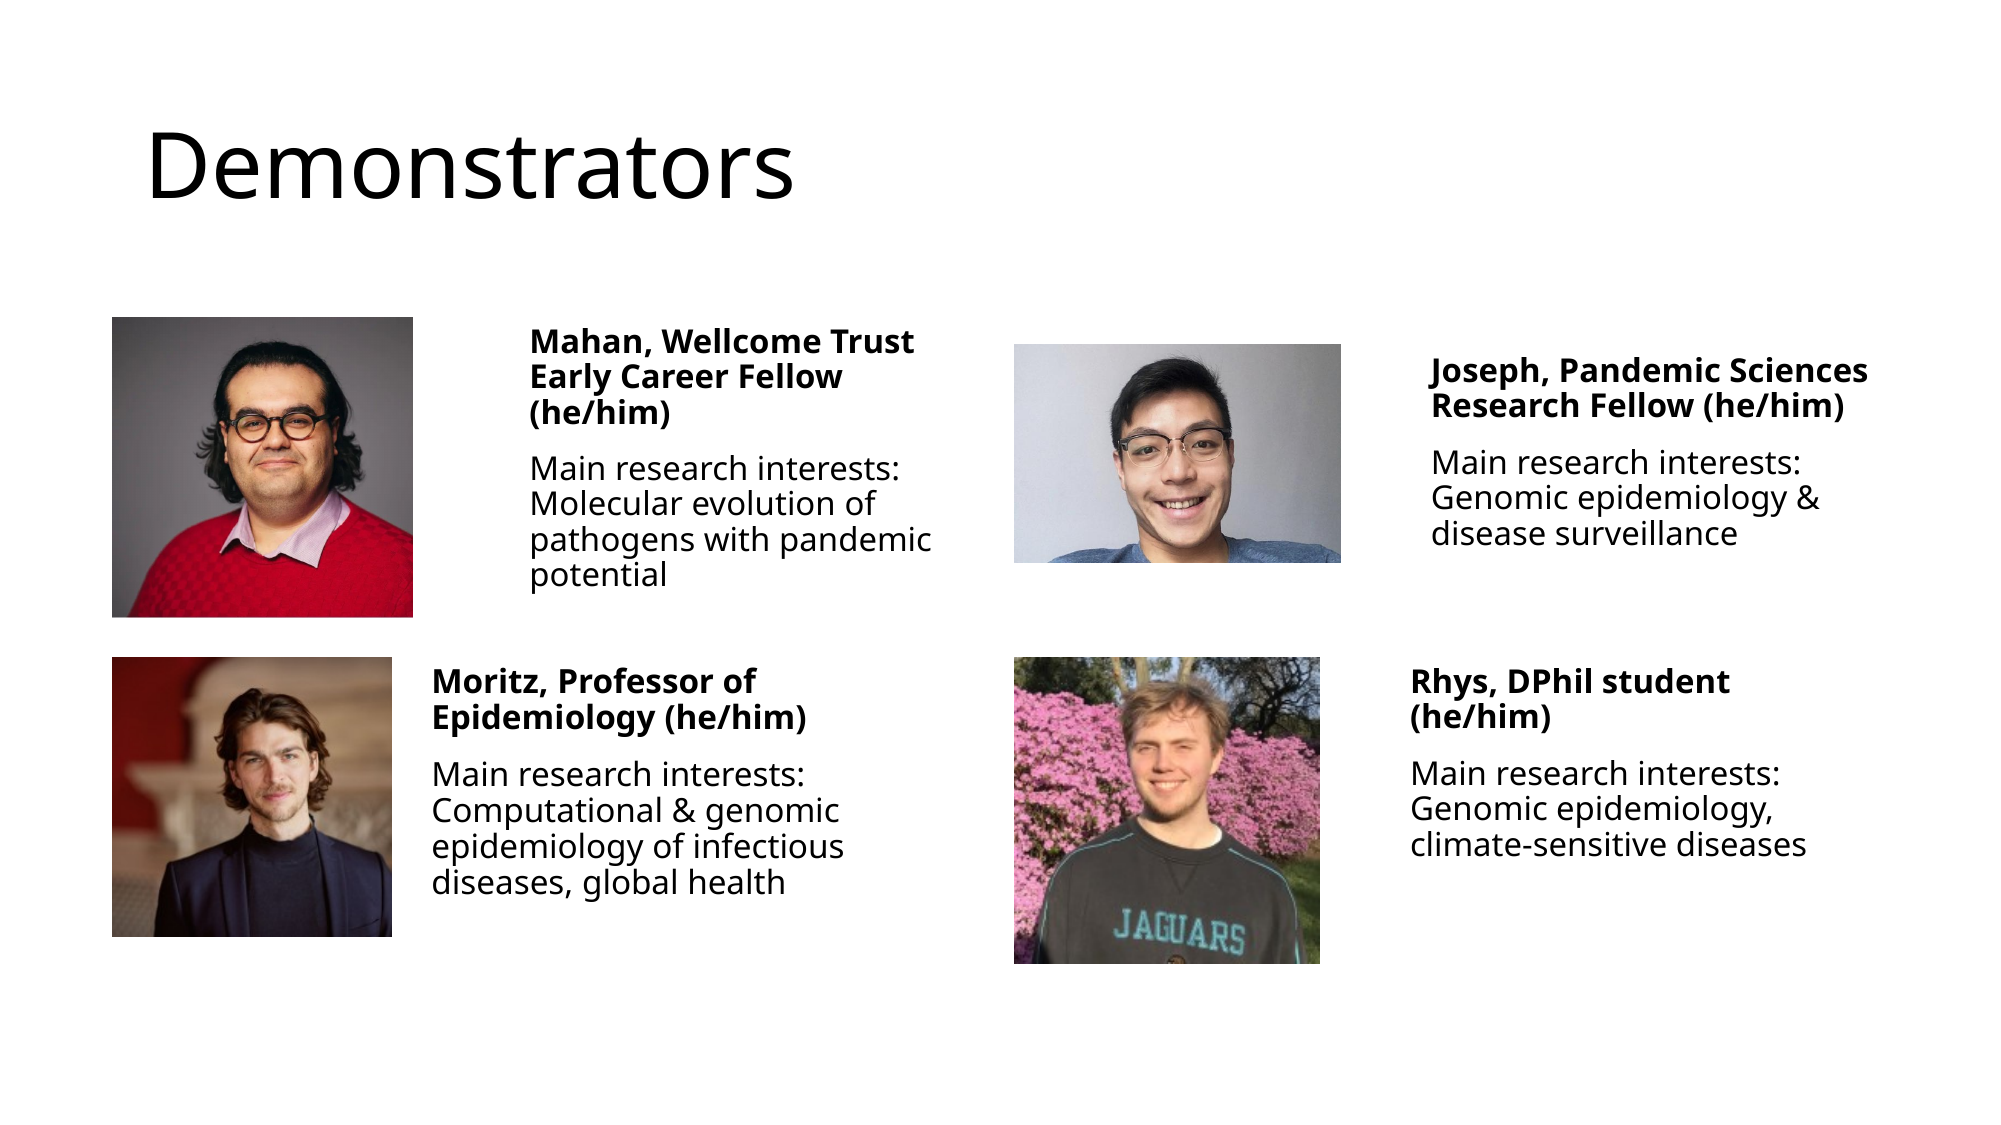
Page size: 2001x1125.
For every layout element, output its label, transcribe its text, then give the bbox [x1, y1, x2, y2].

text_box Joseph, Pandemic Sciences Research Fellow (he/him) Main research interests: Genomic epidemiology & disease surveillance [1415, 346, 1909, 561]
text_box Rhys, DPhil student (he/him) Main research interests: Genomic epidemiology, climate-sensitive diseases [1395, 657, 1888, 872]
text_box Mahan, Wellcome Trust Early Career Fellow (he/him) Main research interests: Molecular evolution of pathogens with pandemic potential [514, 317, 1007, 604]
picture [1013, 657, 1320, 964]
picture [112, 657, 392, 937]
picture [112, 317, 413, 618]
picture [1013, 344, 1341, 563]
text_box Moritz, Professor of Epidemiology (he/him) Main research interests: Computational & genomic epidemiology of infectious diseases, global health [416, 657, 875, 937]
title Demonstrators [136, 59, 1863, 278]
